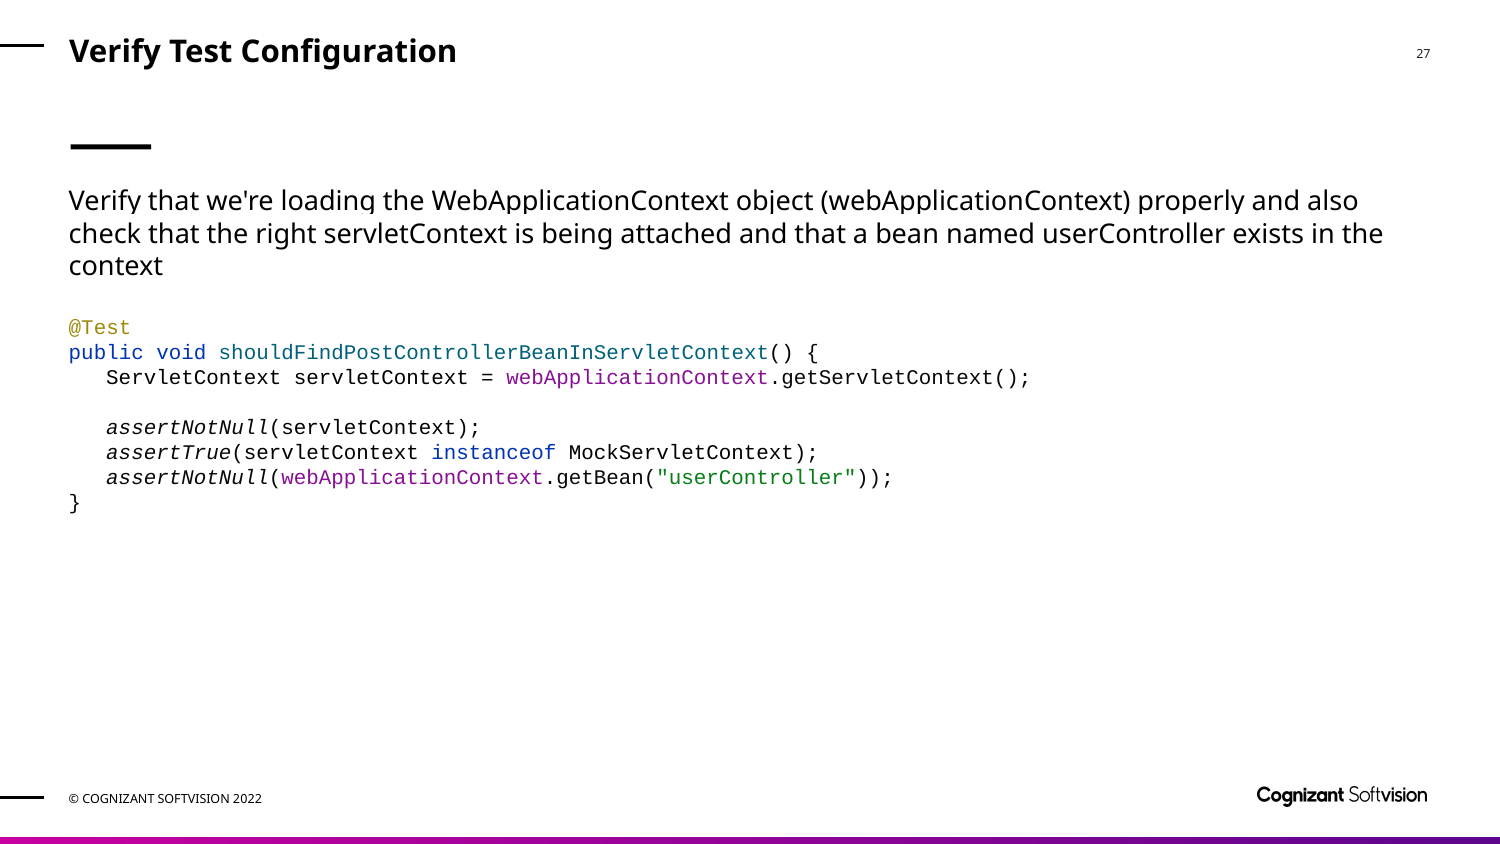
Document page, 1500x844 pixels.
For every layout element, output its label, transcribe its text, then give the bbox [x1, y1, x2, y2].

title Verify Test Configuration [69, 28, 1272, 73]
text_box [70, 144, 152, 150]
subtitle Verify that we're loading the WebApplicationContext object (webApplicationContext) properly and also check that the right servletContext is being attached and that a bean named userController exists in the context @Test public void shouldFindPostControllerBeanInServletContext() { ServletContext servletContext = webApplicationContext.getServletContext(); assertNotNull(servletContext); assertTrue(servletContext instanceof MockServletContext); assertNotNull(webApplicationContext.getBean("userController")); } [68, 183, 1432, 766]
picture [1257, 786, 1427, 807]
